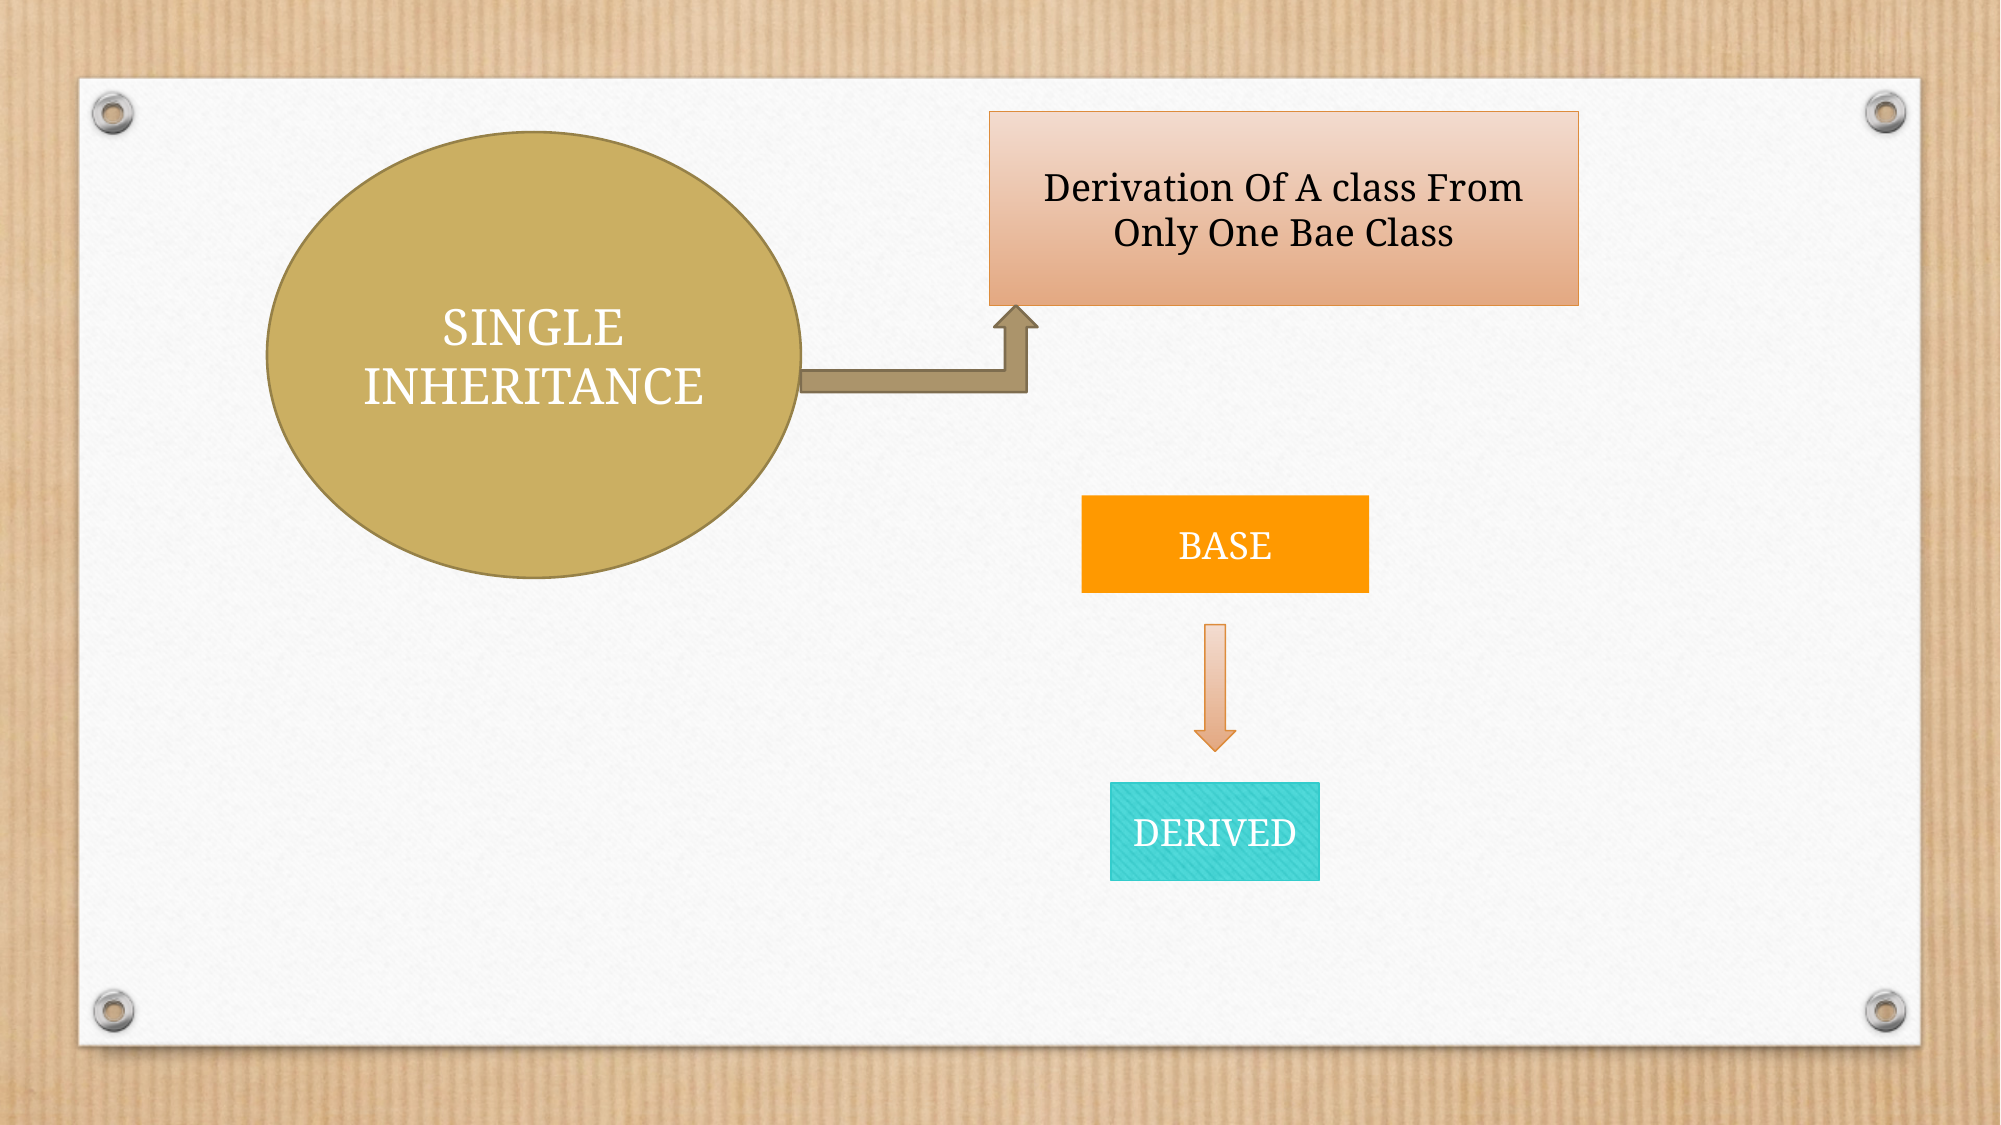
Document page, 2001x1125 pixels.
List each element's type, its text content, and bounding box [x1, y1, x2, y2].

text_box [799, 304, 1039, 394]
picture [0, 0, 2001, 1125]
text_box [1193, 623, 1237, 752]
text_box SINGLE INHERITANCE [265, 130, 803, 580]
text_box BASE [1081, 495, 1370, 593]
text_box Derivation Of A class From Only One Bae Class [989, 111, 1579, 306]
text_box DERIVED [1110, 782, 1320, 881]
